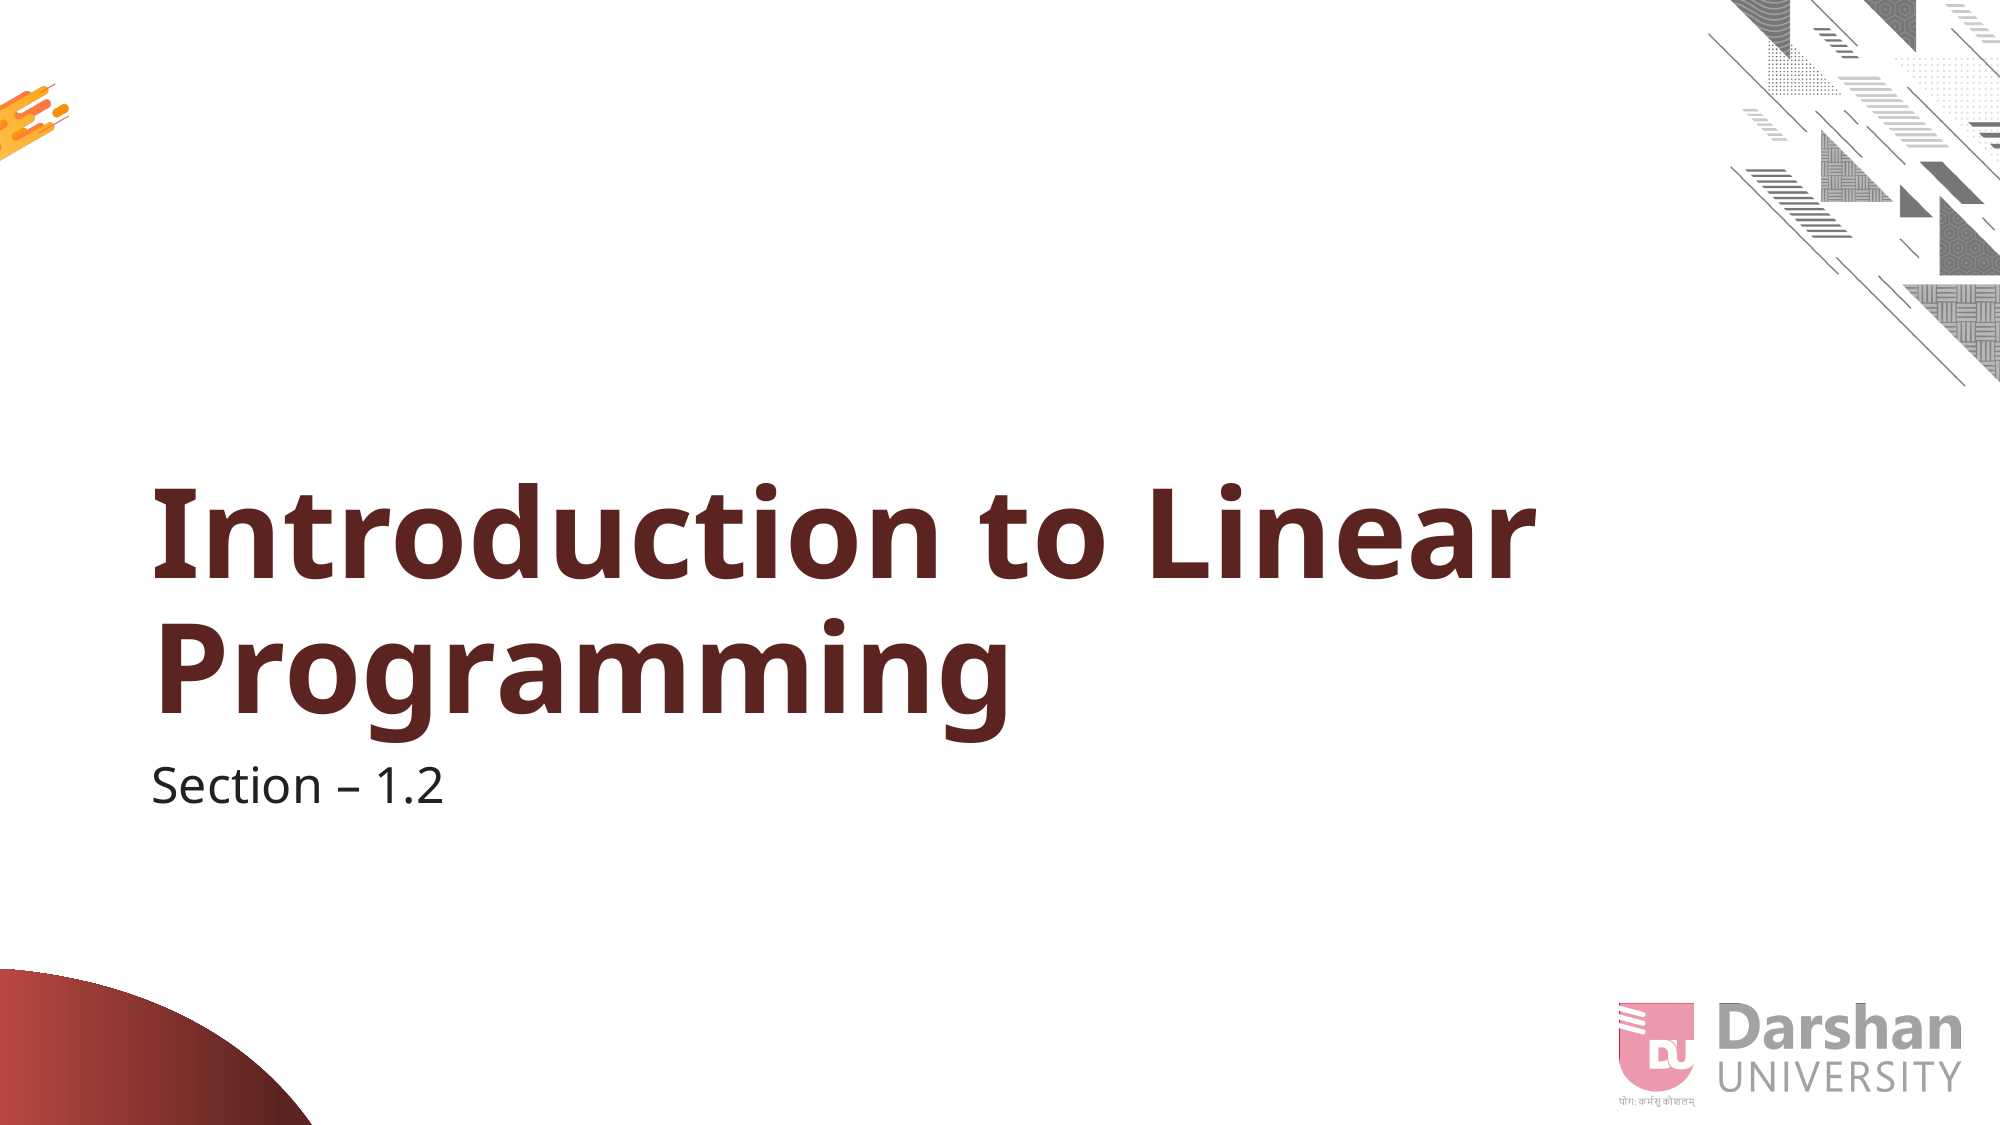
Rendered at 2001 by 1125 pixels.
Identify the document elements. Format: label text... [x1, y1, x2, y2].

list Section – 1.2 [136, 752, 1862, 999]
table_header Cutting alternatives [1619, 1003, 1961, 1107]
title Introduction to Linear Programming [136, 280, 1862, 749]
picture [0, 65, 90, 193]
